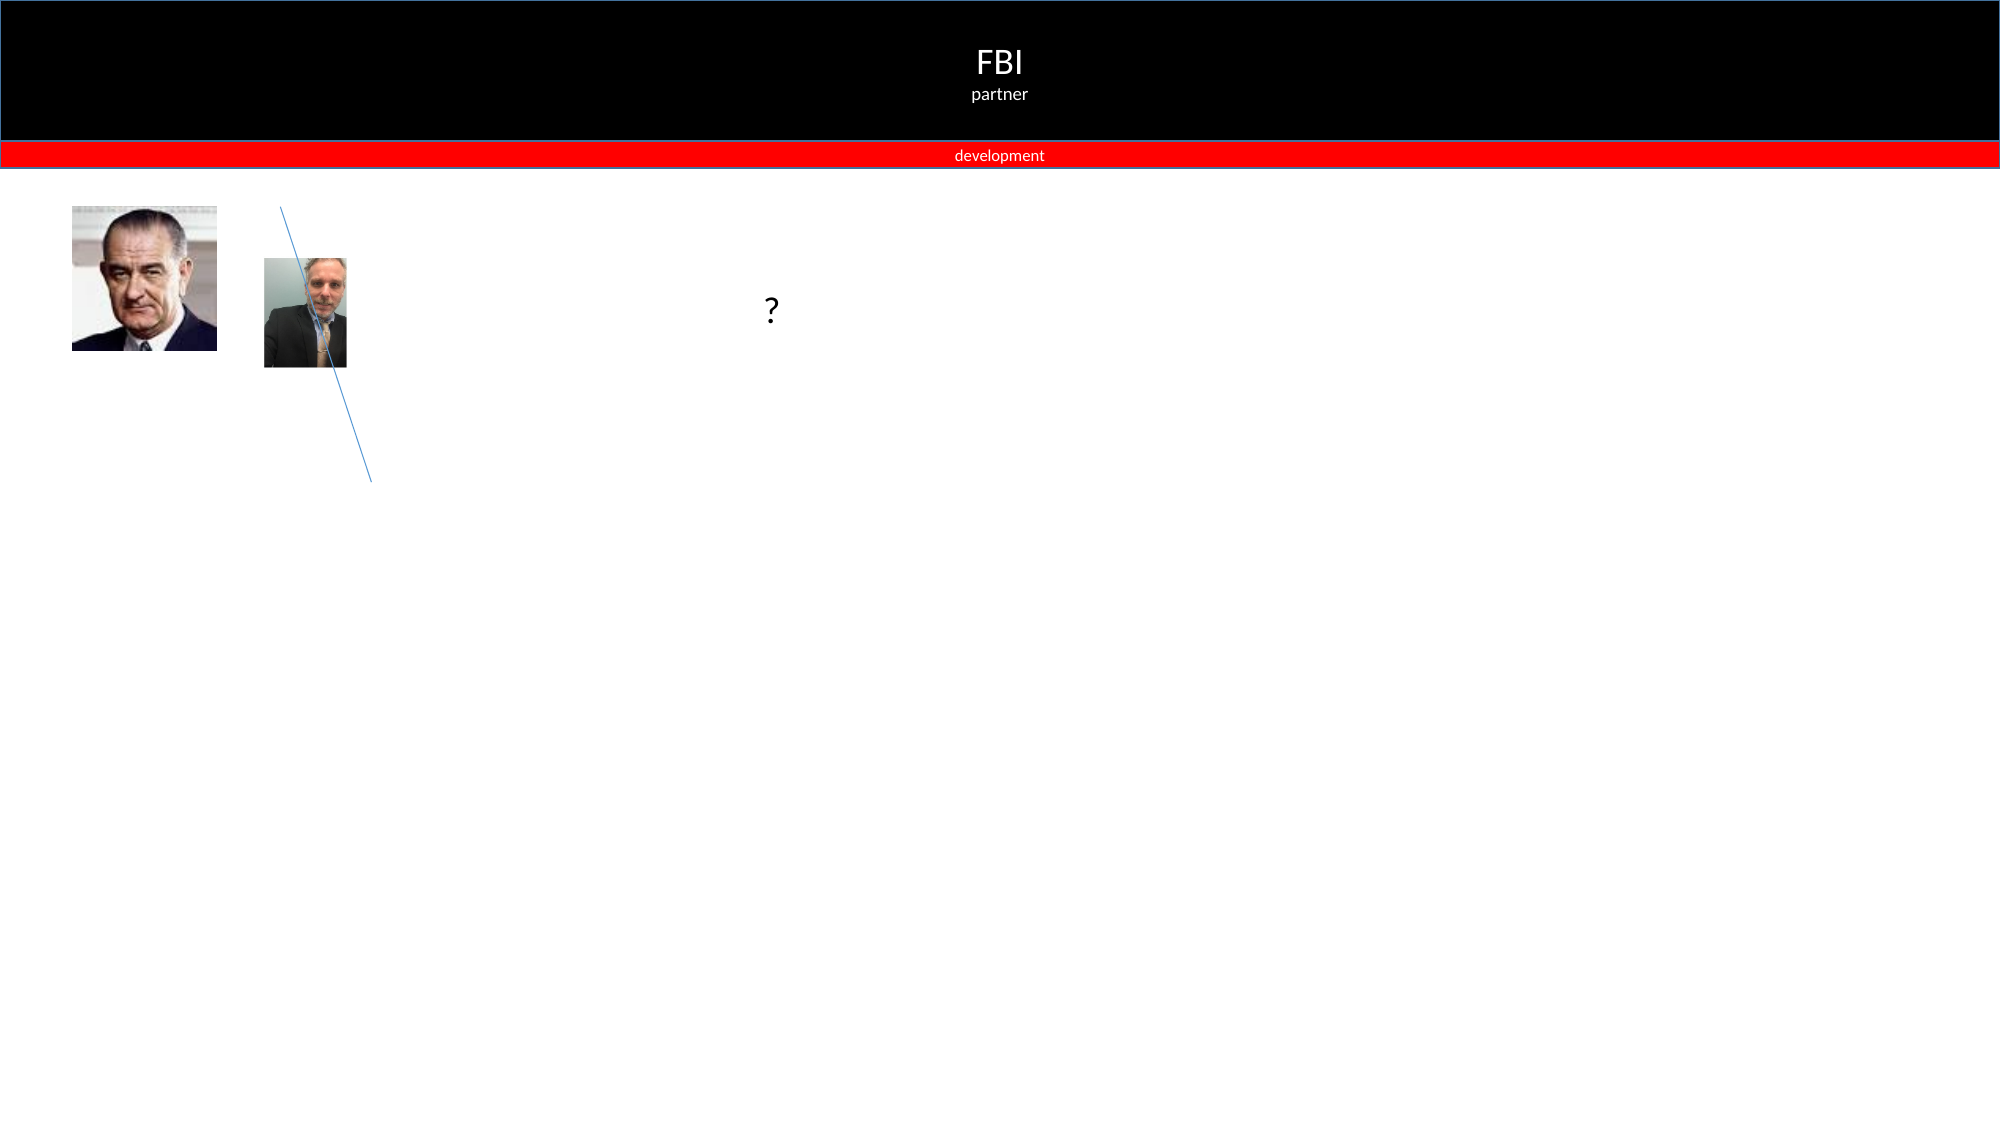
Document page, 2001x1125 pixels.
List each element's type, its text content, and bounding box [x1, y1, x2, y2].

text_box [280, 206, 372, 483]
picture [262, 256, 280, 368]
text_box ? [748, 278, 796, 339]
picture [72, 206, 217, 351]
text_box development [0, 140, 2000, 169]
text_box FBI partner [0, 0, 2000, 140]
